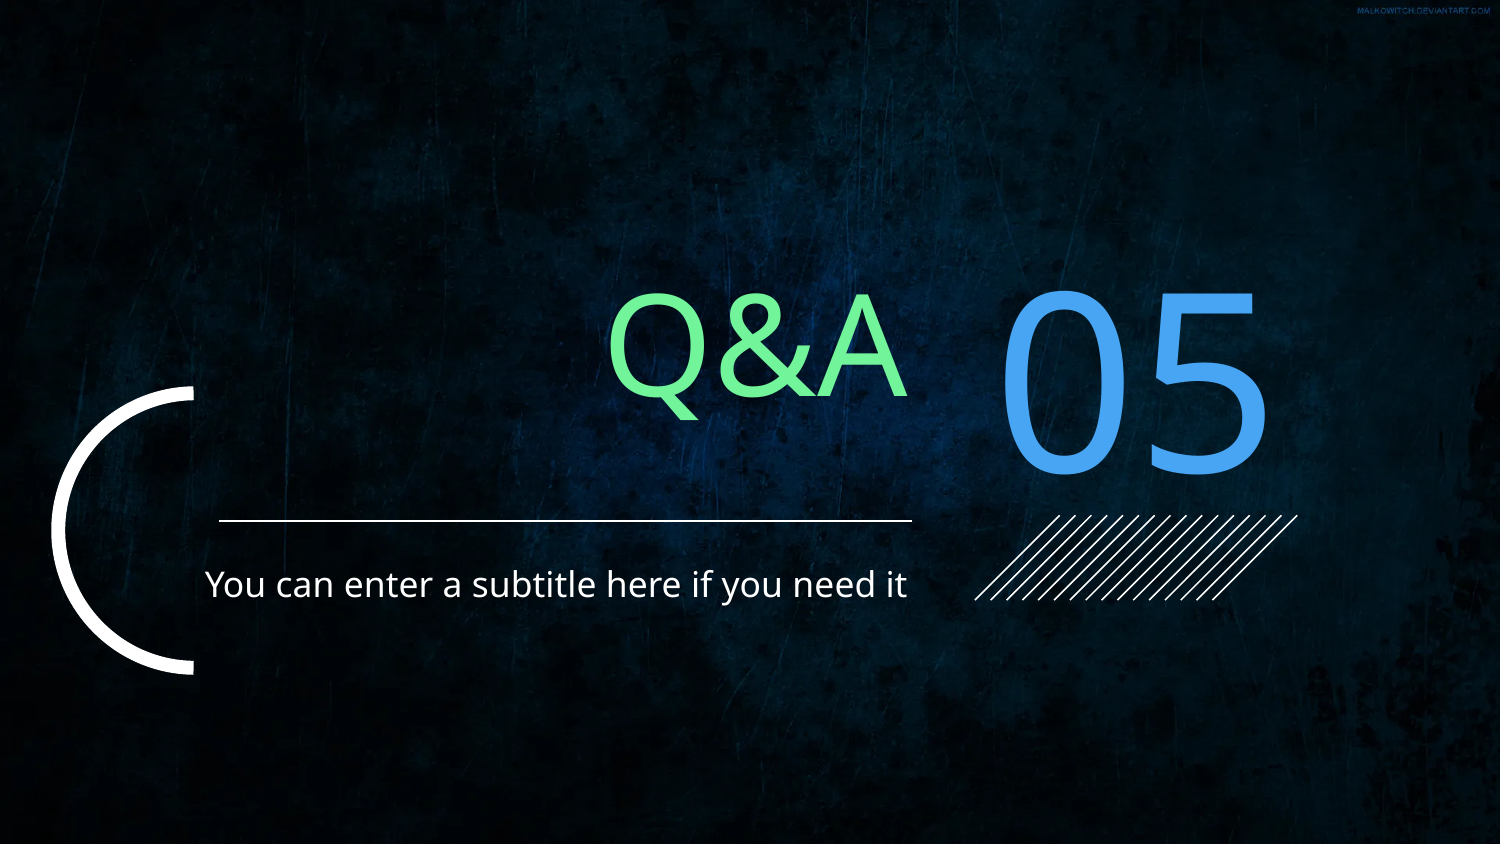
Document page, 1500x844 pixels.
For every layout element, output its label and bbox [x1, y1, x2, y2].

text_box [974, 515, 1298, 601]
picture [0, 0, 1500, 844]
